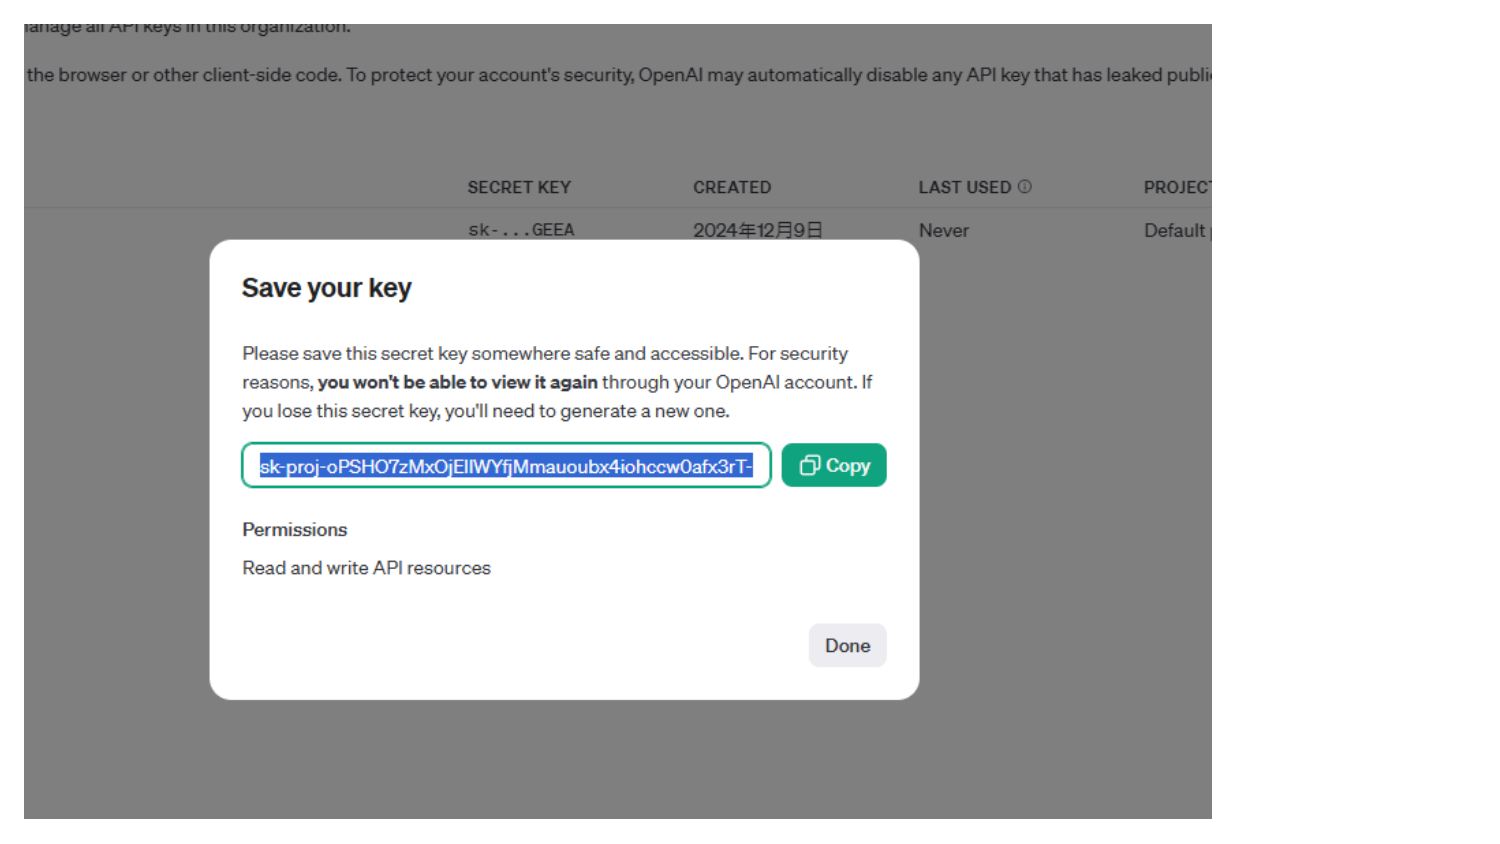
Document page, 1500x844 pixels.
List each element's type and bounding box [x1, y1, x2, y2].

picture [24, 24, 1212, 819]
